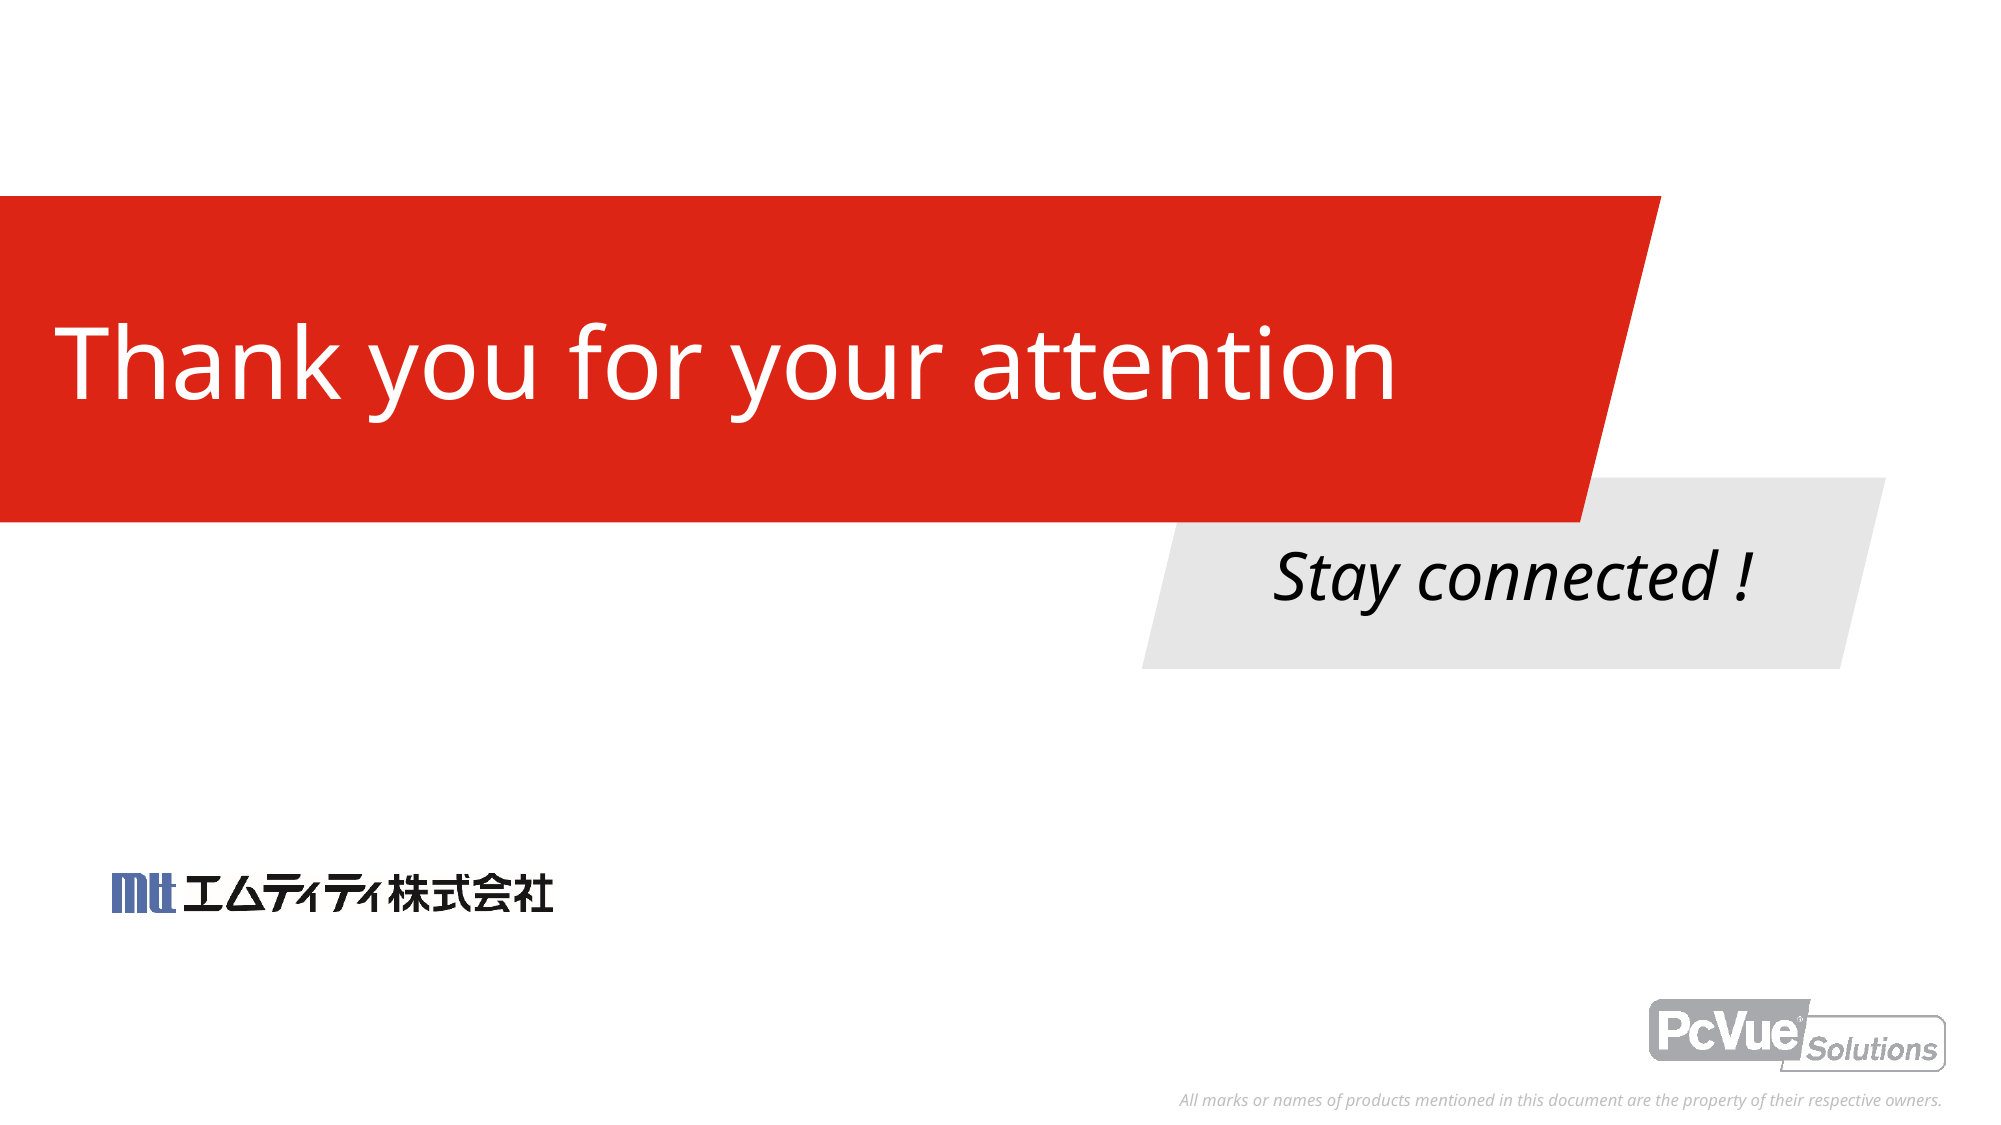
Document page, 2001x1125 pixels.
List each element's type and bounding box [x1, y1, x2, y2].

picture [112, 873, 176, 913]
picture [1649, 999, 1946, 1072]
picture [184, 873, 553, 912]
